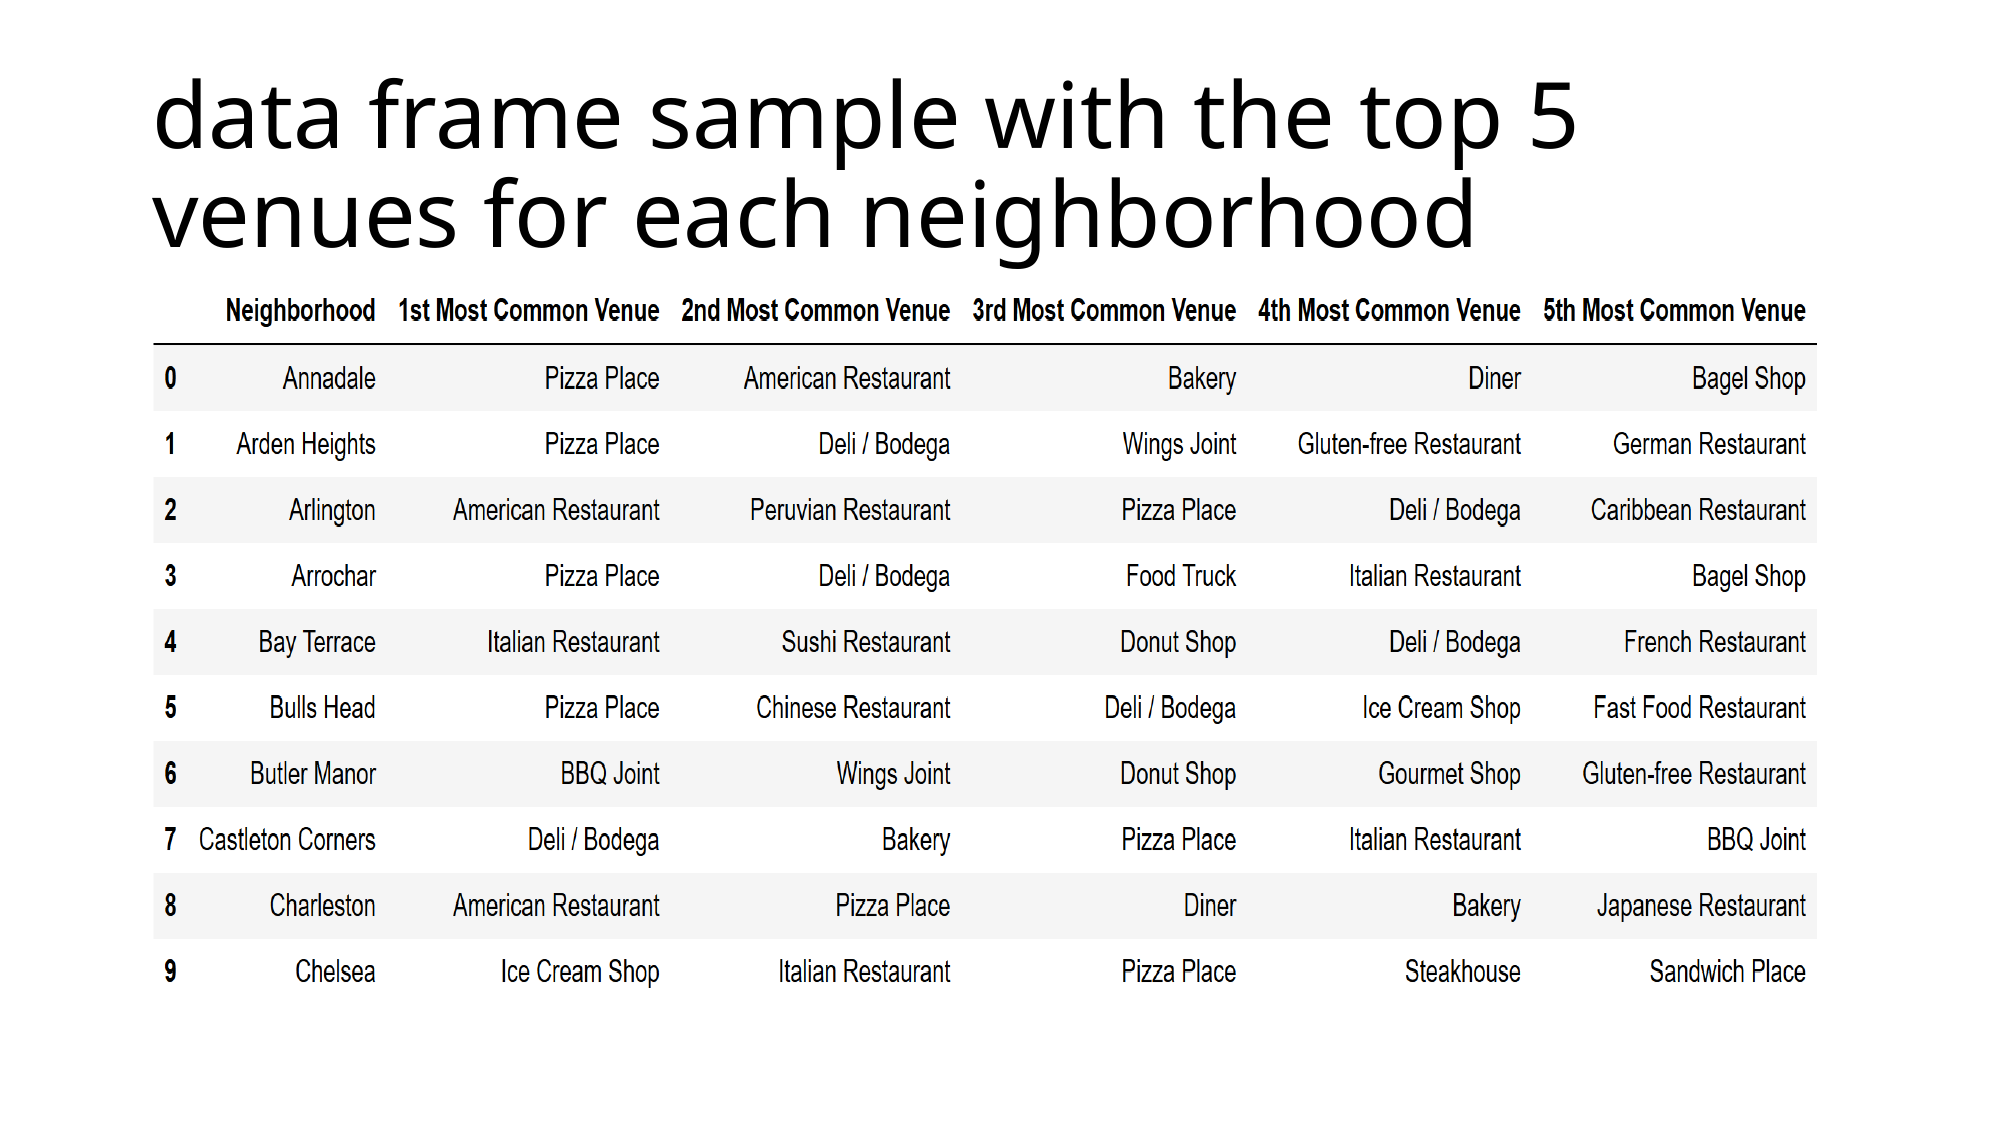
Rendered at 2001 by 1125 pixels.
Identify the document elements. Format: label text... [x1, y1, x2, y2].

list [137, 286, 1863, 1007]
title data frame sample with the top 5 venues for each neighborhood [137, 59, 1863, 278]
